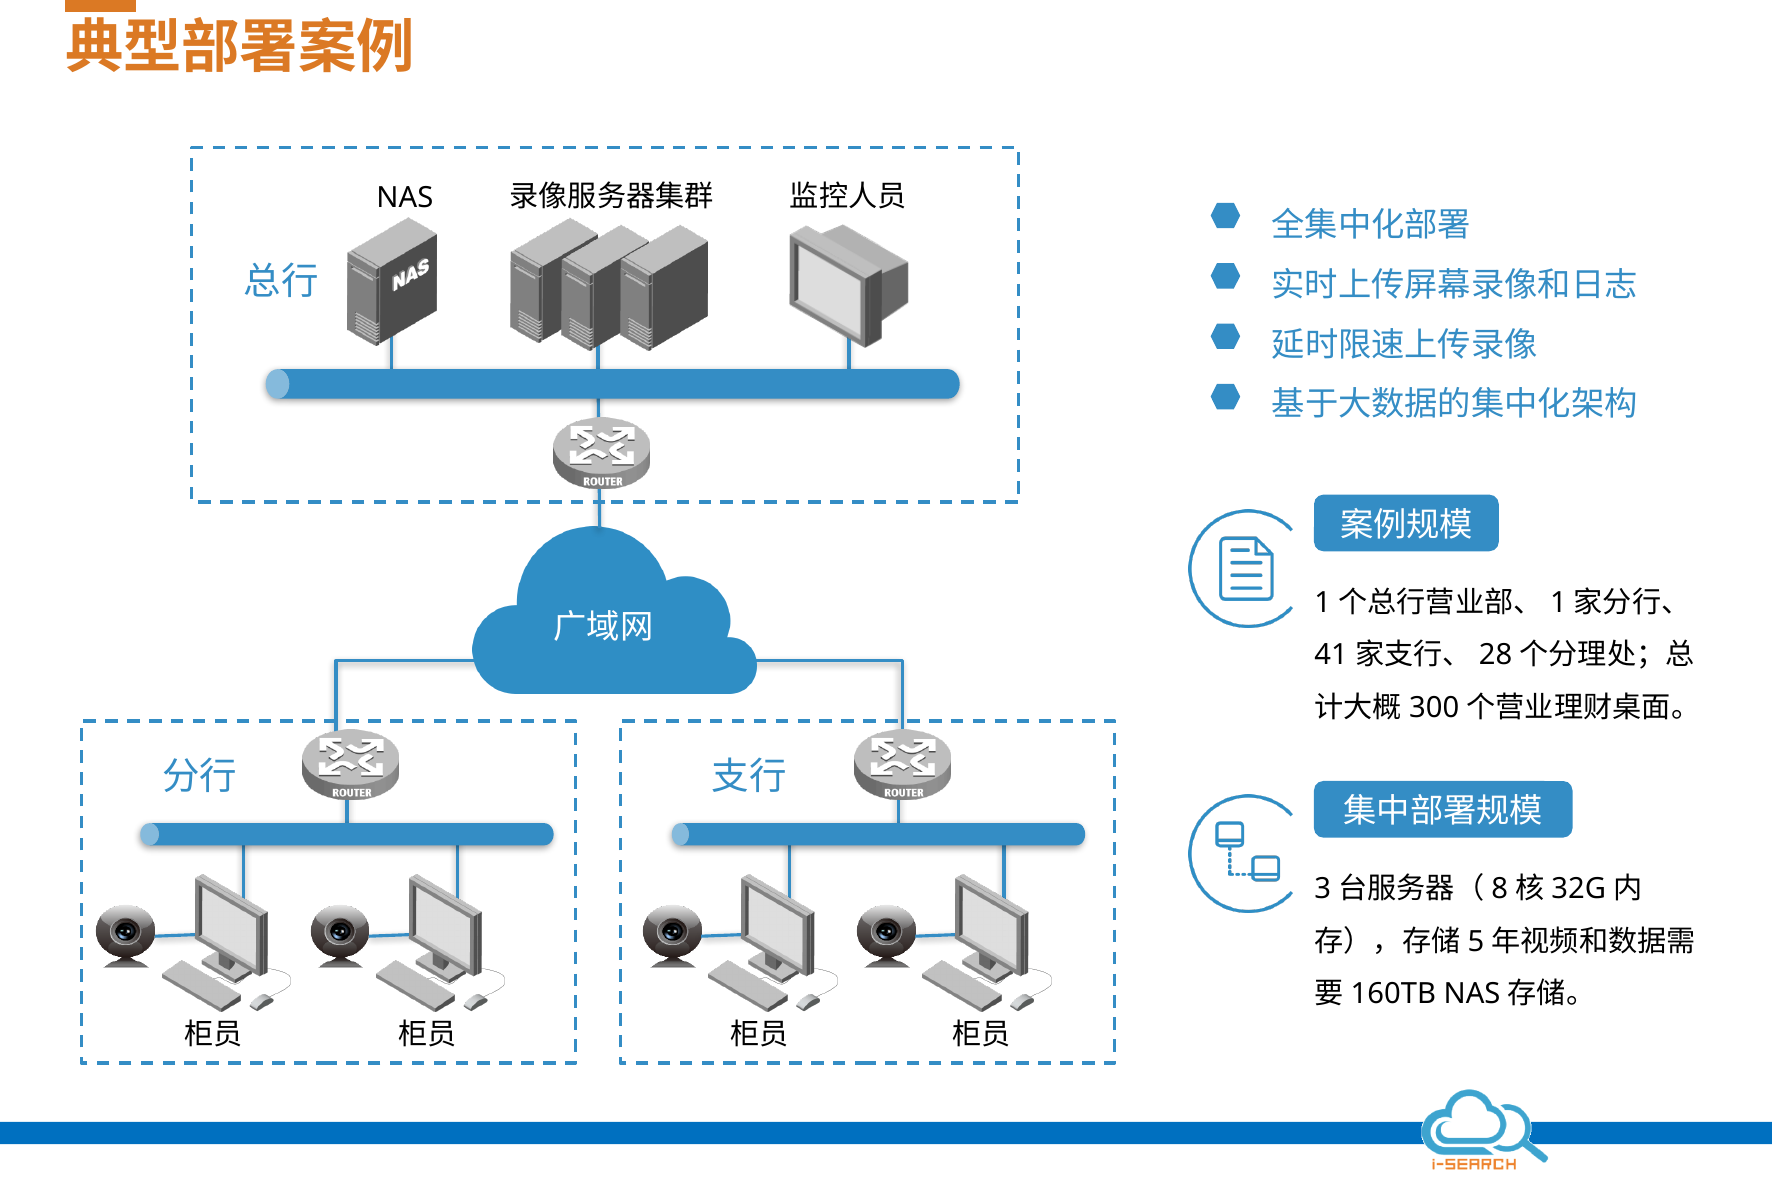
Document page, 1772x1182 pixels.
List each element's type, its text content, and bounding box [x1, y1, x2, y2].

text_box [1210, 154, 1703, 451]
text_box 3台服务器（8核32G内存），存储5年视频和数据需要160TB NAS存储。 [1299, 844, 1718, 1017]
text_box 1个总行营业部、1家分行、41家支行、28个分理处；总计大概300个营业理财桌面。 [1299, 558, 1718, 731]
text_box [80, 147, 1115, 1064]
text_box 案例规模 [1313, 494, 1499, 552]
picture [1417, 1086, 1551, 1174]
picture [1188, 509, 1293, 628]
picture [1188, 794, 1293, 914]
text_box 典型部署案例 [50, 2, 430, 87]
text_box 集中部署规模 [1313, 780, 1573, 838]
